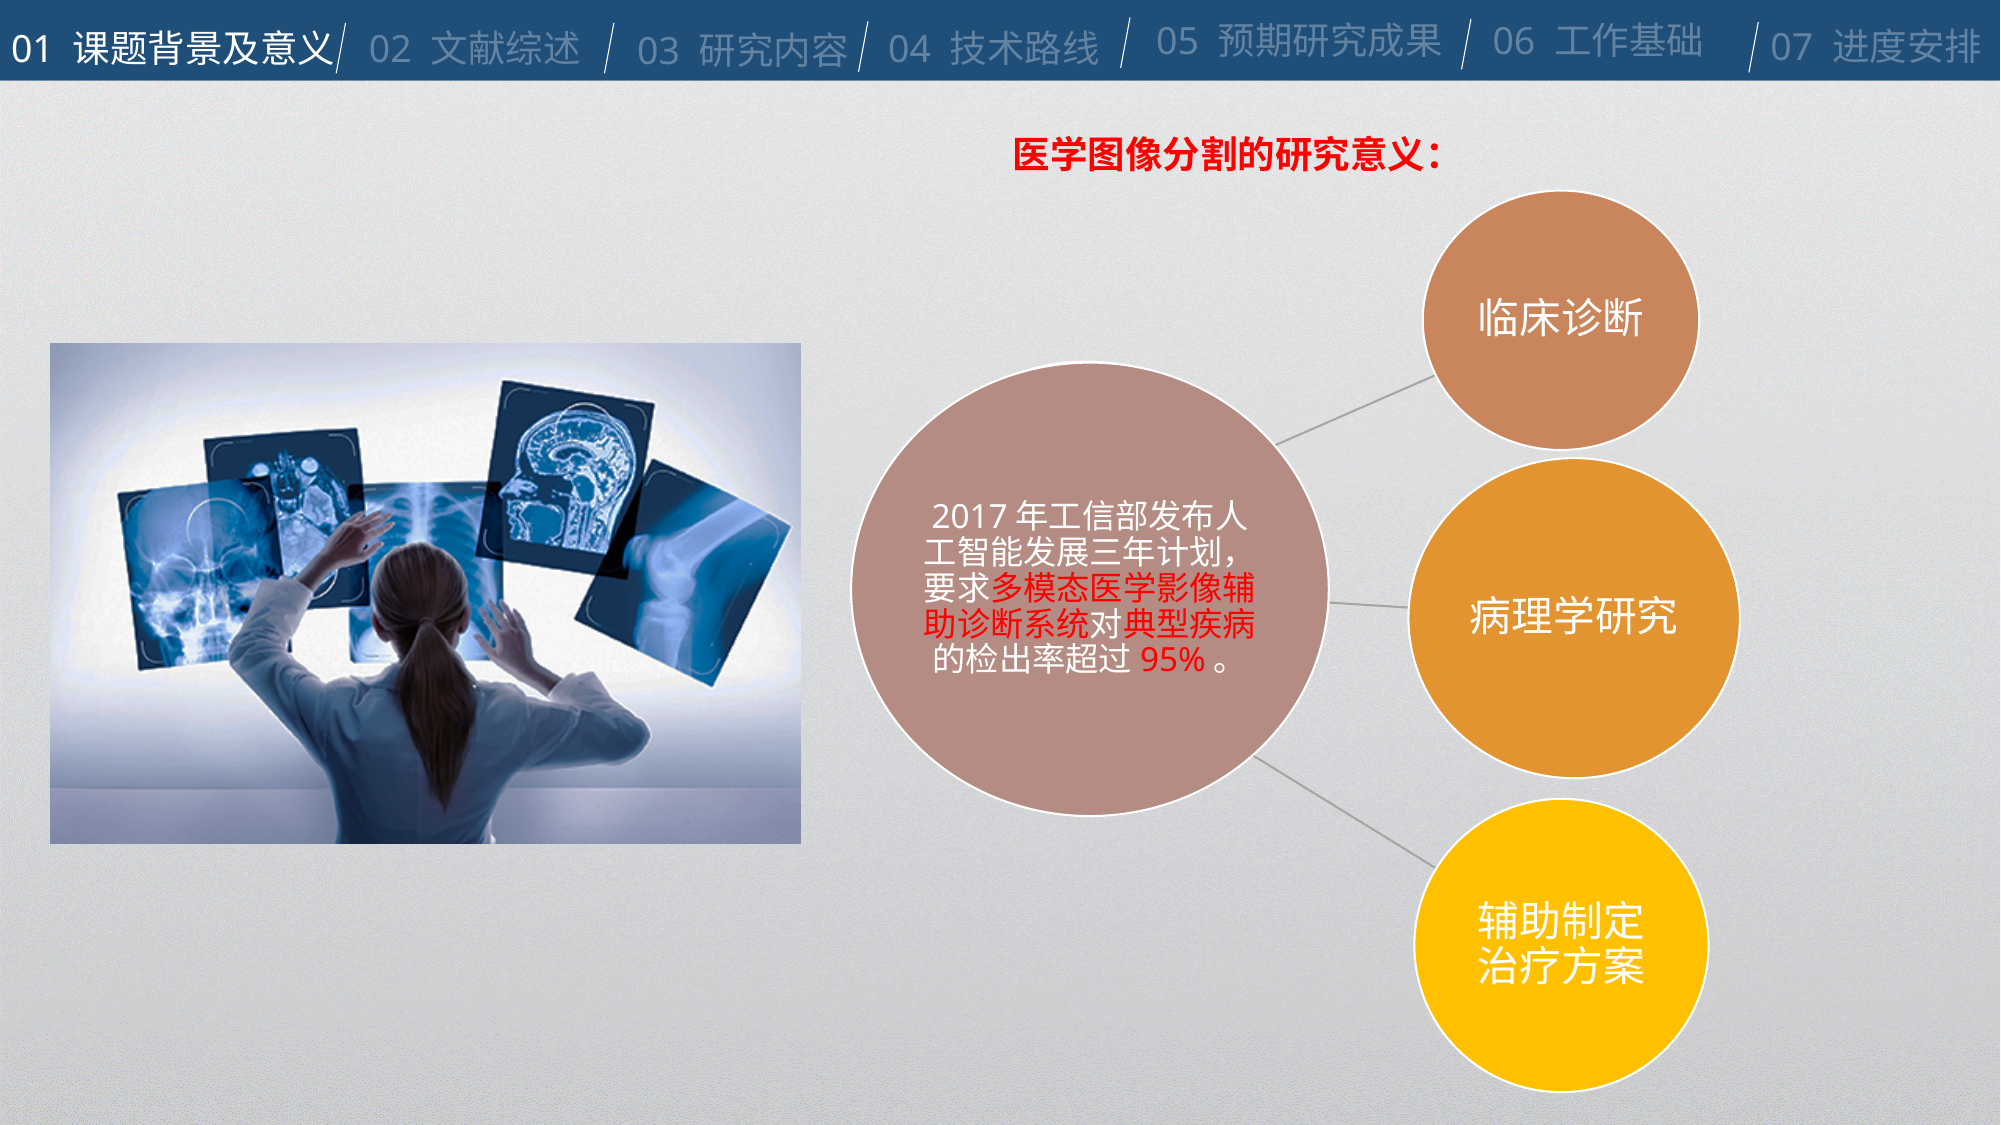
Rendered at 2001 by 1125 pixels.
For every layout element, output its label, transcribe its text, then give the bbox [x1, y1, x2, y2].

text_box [1748, 21, 1759, 73]
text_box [604, 22, 614, 74]
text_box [858, 21, 868, 72]
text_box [425, 0, 2000, 1107]
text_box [336, 22, 346, 74]
picture [0, 0, 2001, 1125]
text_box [1461, 18, 1471, 70]
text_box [1120, 17, 1130, 68]
text_box 01 课题背景及意义 [0, 17, 350, 78]
text_box 02 文献综述 [354, 17, 425, 78]
text_box [0, 0, 425, 81]
